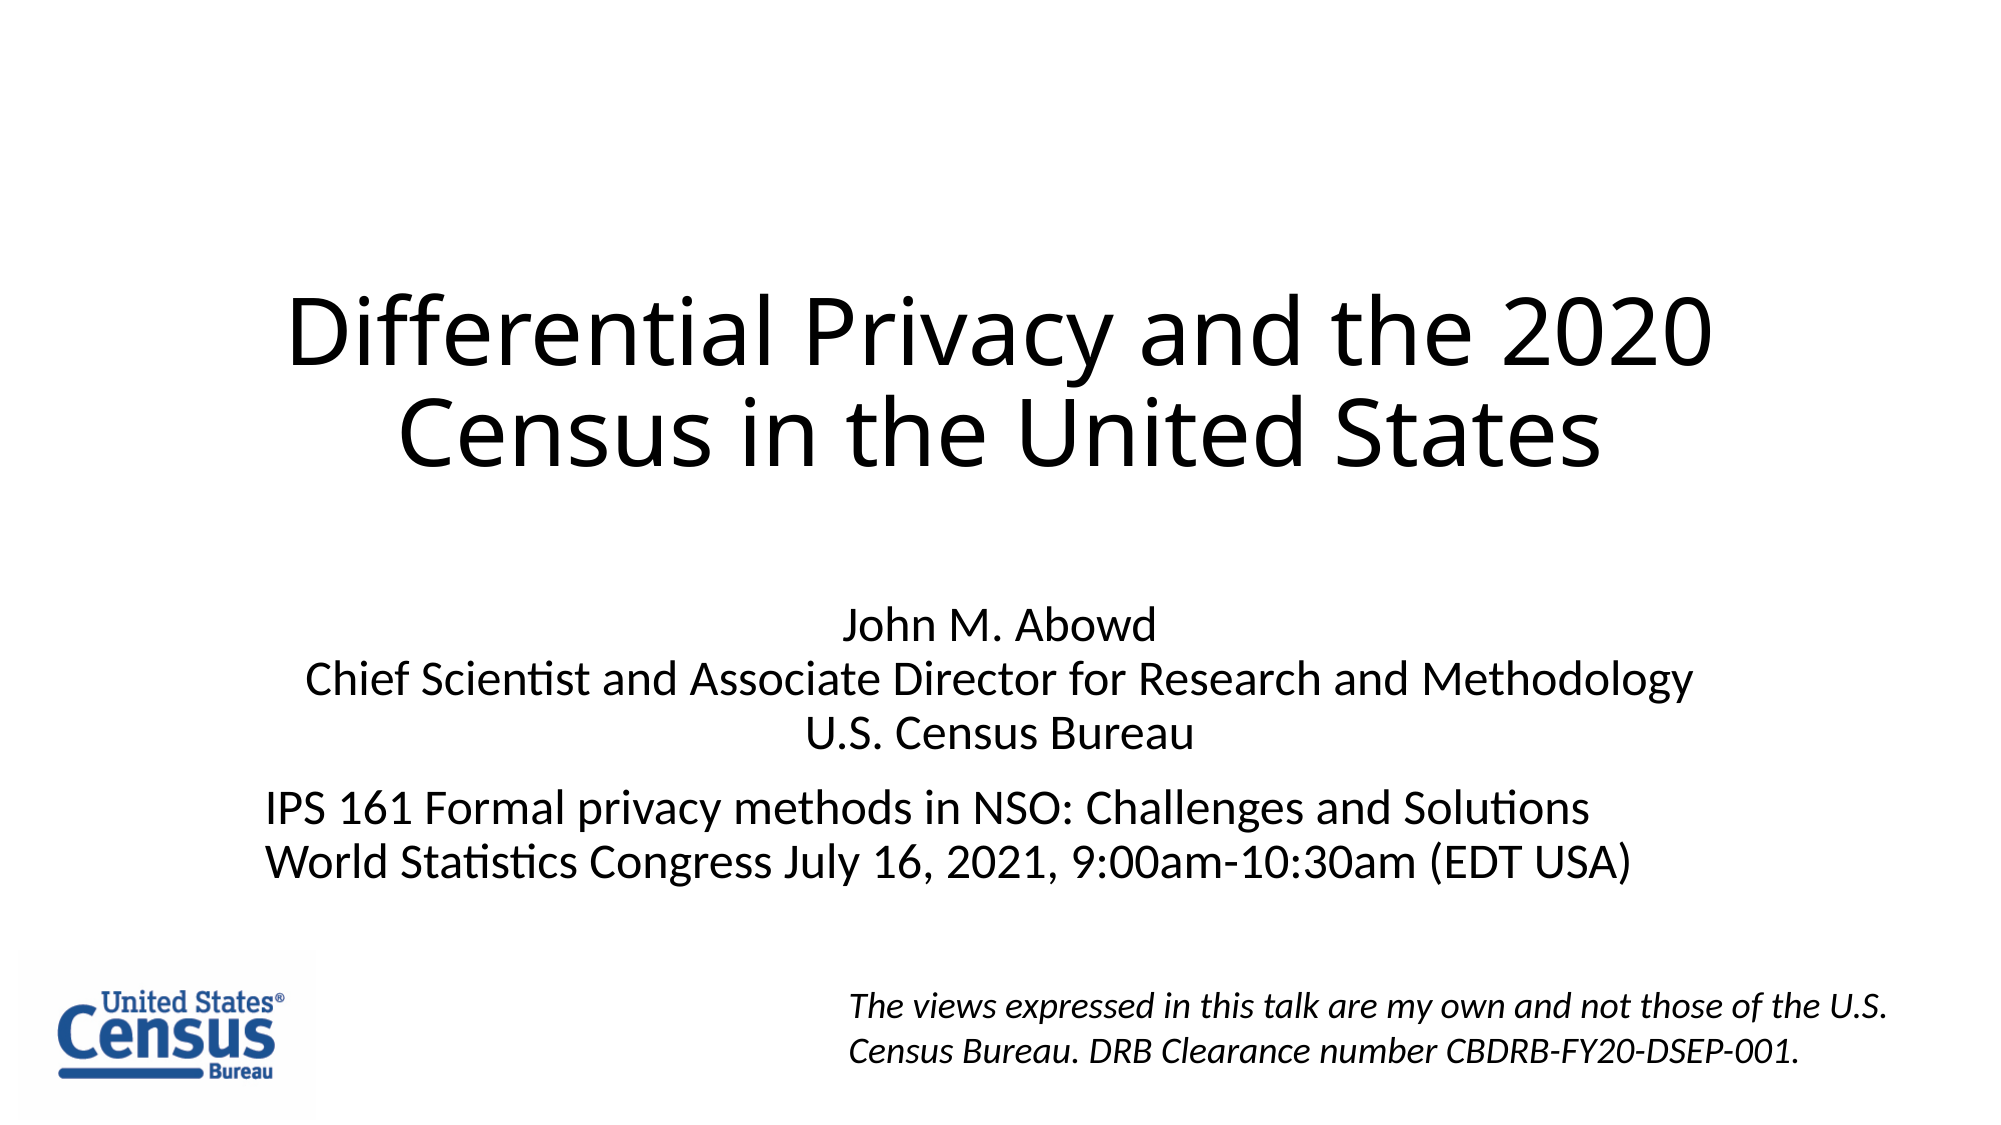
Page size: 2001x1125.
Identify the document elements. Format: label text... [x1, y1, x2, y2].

picture [18, 950, 316, 1120]
title Differential Privacy and the 2020 Census in the United States [249, 211, 1750, 495]
text_box The views expressed in this talk are my own and not those of the U.S. Census Bureau. DRB Clearance number CBDRB-FY20-DSEP-001. [833, 973, 1966, 1079]
subtitle John M. Abowd Chief Scientist and Associate Director for Research and Methodology U.S. Census Bureau IPS 161 Formal privacy methods in NSO: Challenges and Solutions World Statistics Congress July 16, 2021, 9:00am-10:30am (EDT USA) [249, 590, 1750, 941]
